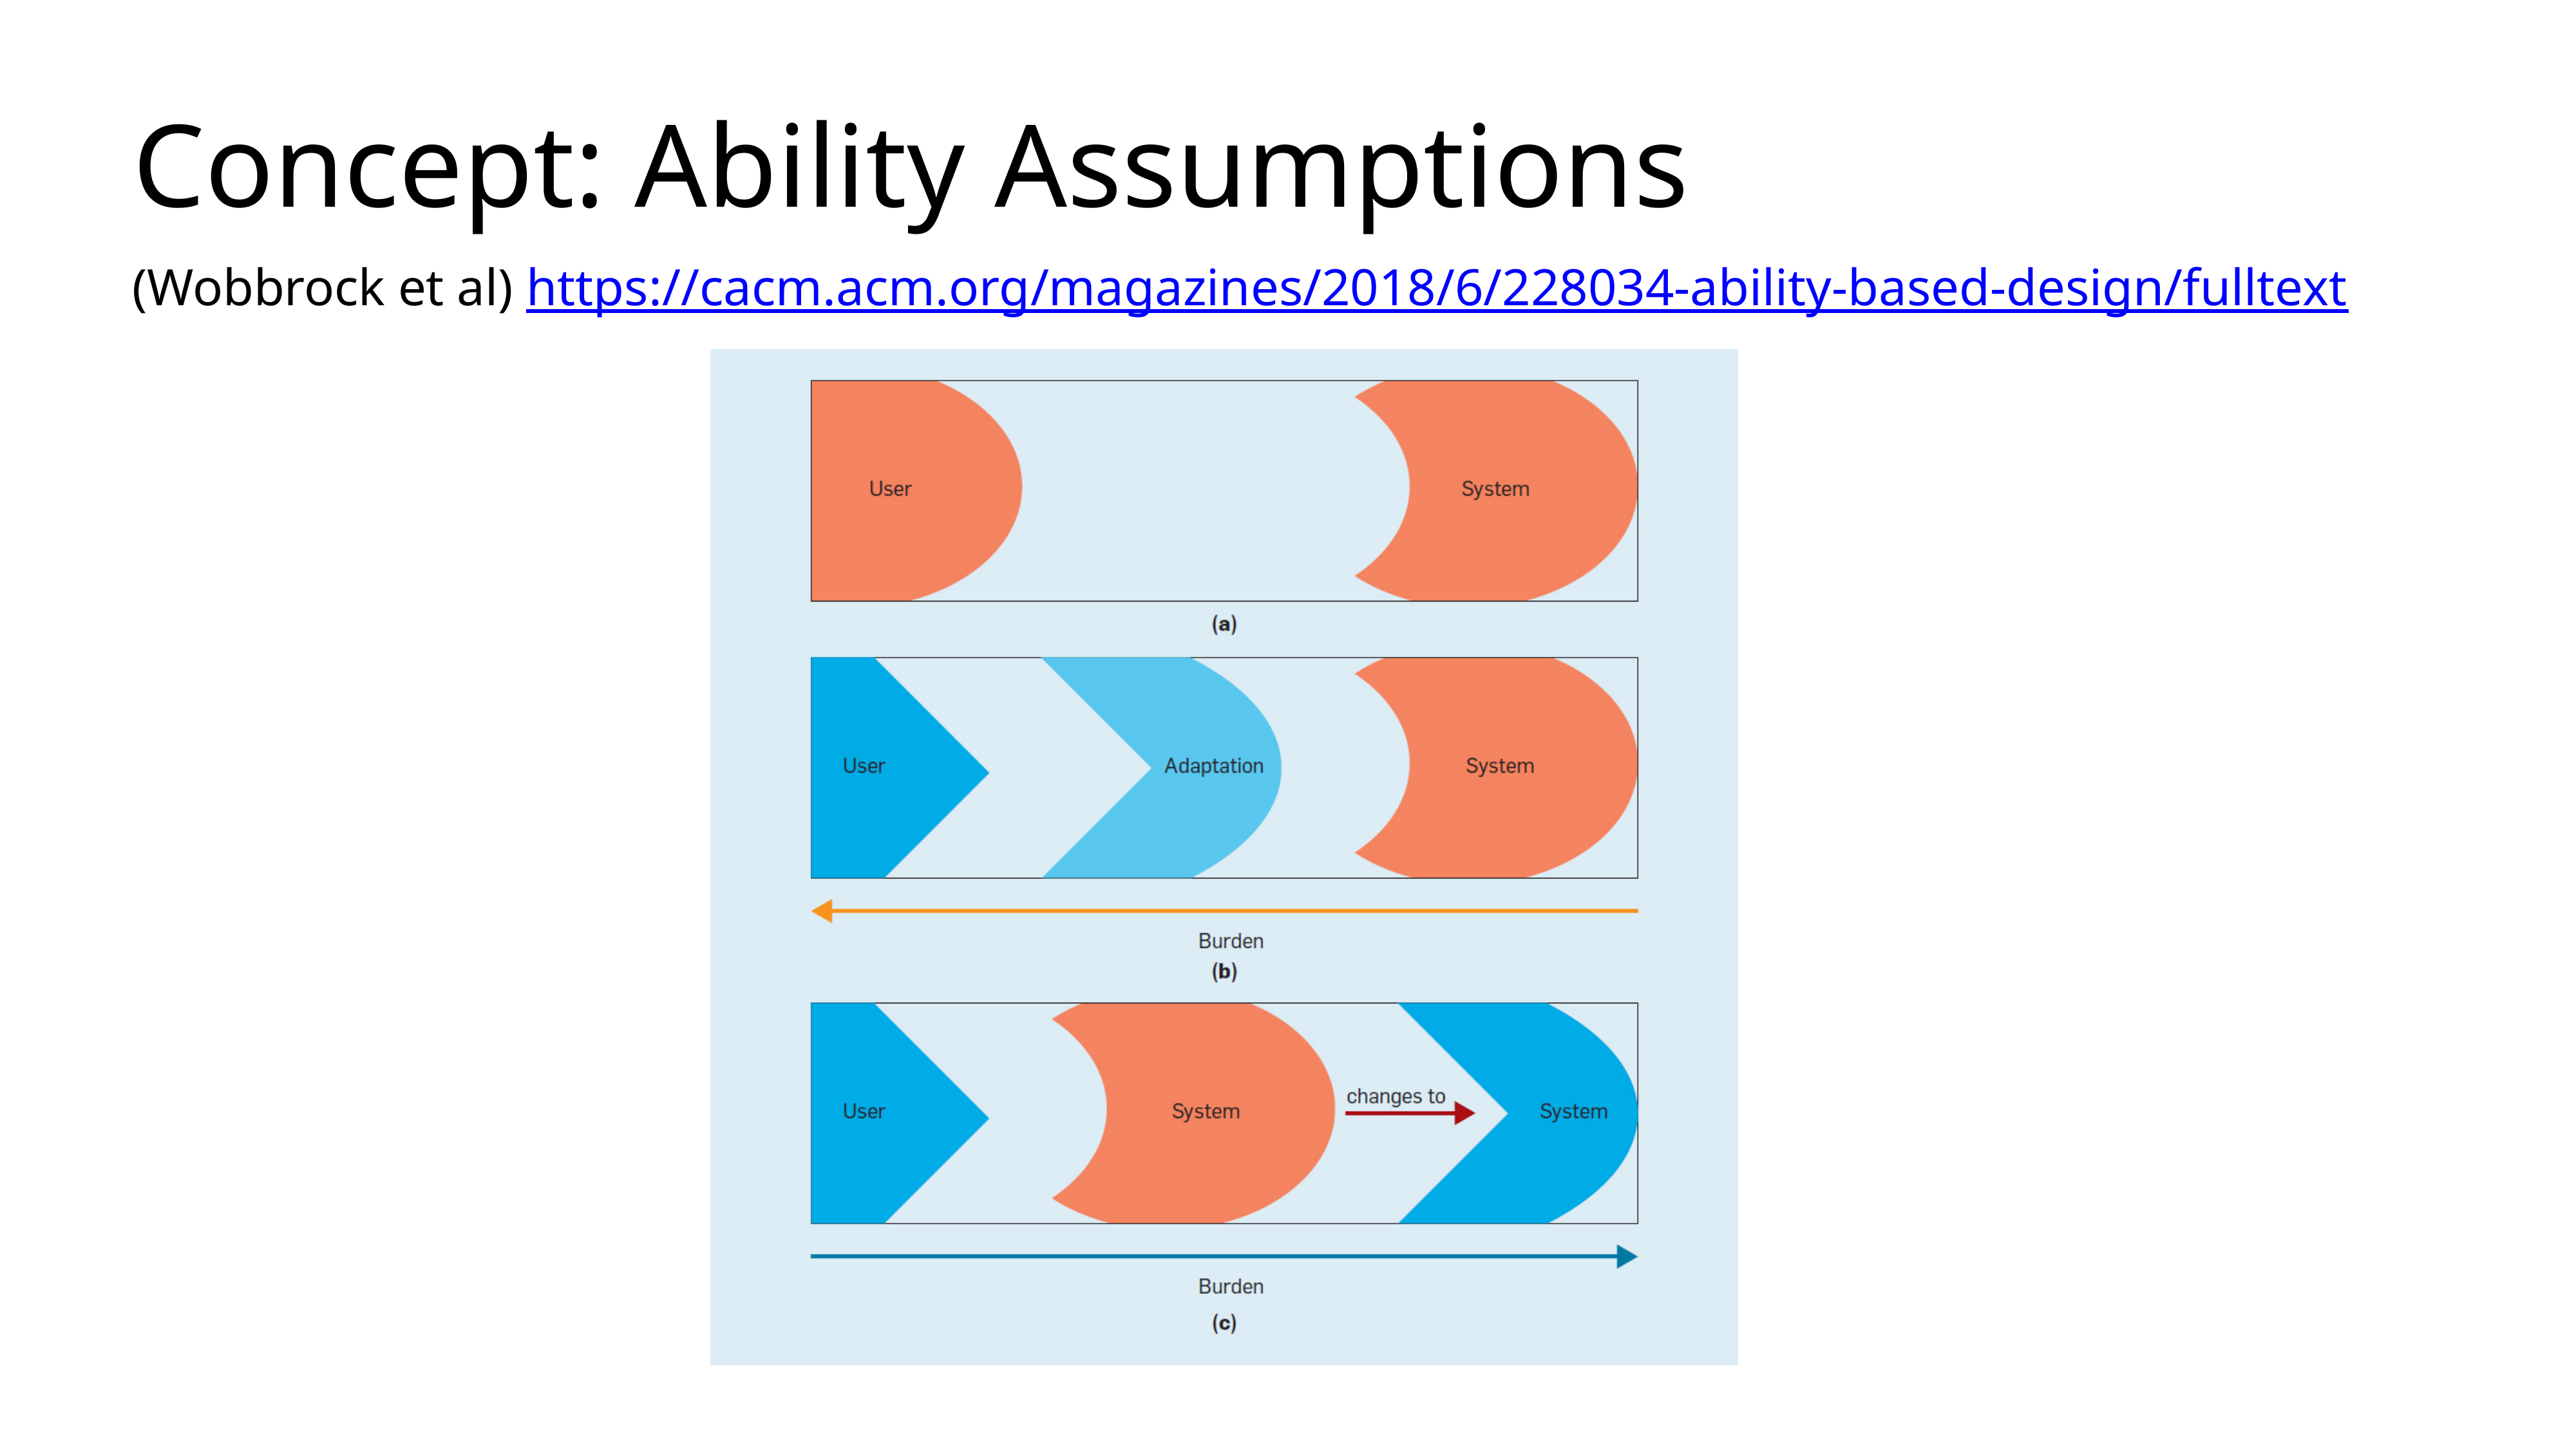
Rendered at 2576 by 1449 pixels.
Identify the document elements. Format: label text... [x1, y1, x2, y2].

picture [710, 349, 1738, 1365]
list (Wobbrock et al) https://cacm.acm.org/magazines/2018/6/228034-ability-based-design/fulltext [127, 251, 2449, 350]
title Concept: Ability Assumptions [127, 114, 2449, 251]
